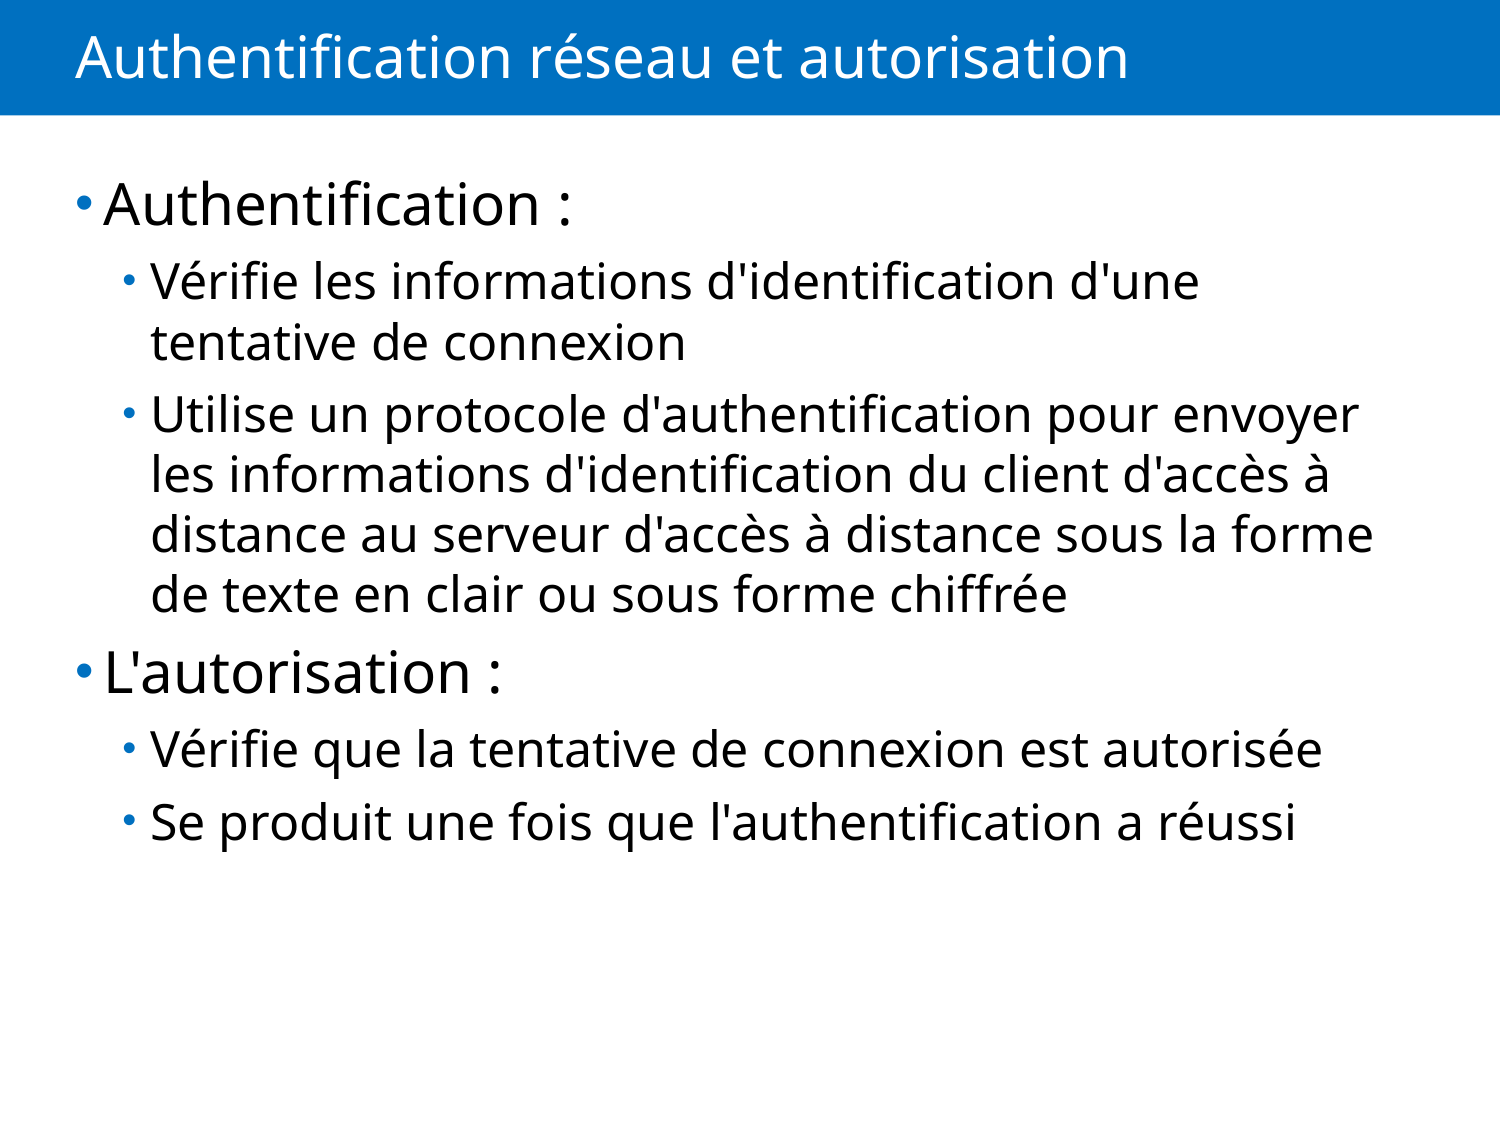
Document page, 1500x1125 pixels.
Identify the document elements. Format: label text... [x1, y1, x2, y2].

title Authentification réseau et autorisation [75, 0, 1351, 122]
text_box Authentification : Vérifie les informations d'identification d'une tentative de connexion Utilise un protocole d'authentification pour envoyer les informations d'identification du client d'accès à distance au serveur d'accès à distance sous la forme de texte en clair ou sous forme chiffrée L'autorisation : Vérifie que la tentative de connexion est autorisée Se produit une fois que l'authentification a réussi [75, 167, 1408, 1012]
